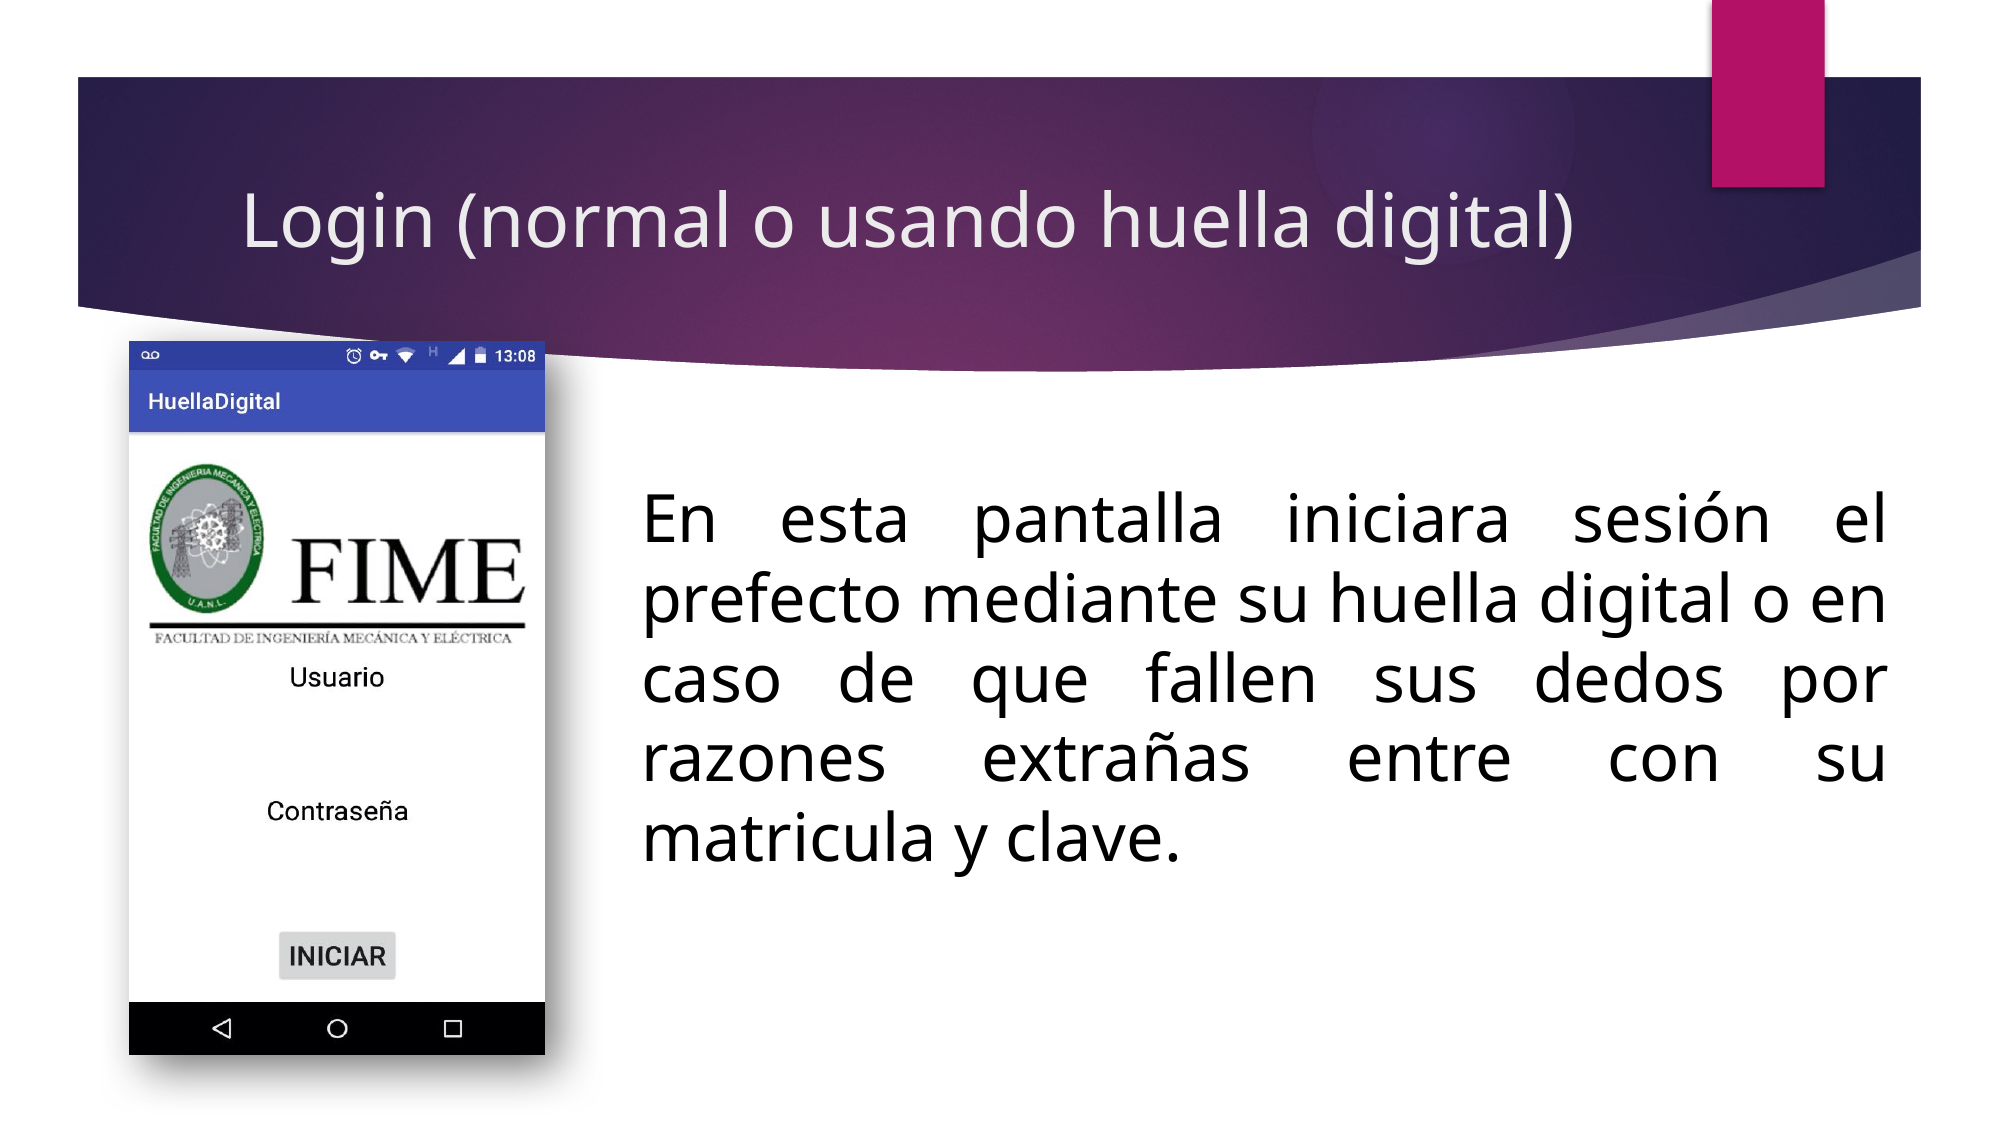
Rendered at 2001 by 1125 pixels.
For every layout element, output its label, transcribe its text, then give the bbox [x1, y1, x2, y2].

title Login (normal o usando huella digital) [189, 159, 1627, 276]
text_box En esta pantalla iniciara sesión el prefecto mediante su huella digital o en caso de que fallen sus dedos por razones extrañas entre con su matricula y clave. [626, 468, 1905, 883]
picture [128, 340, 545, 1055]
